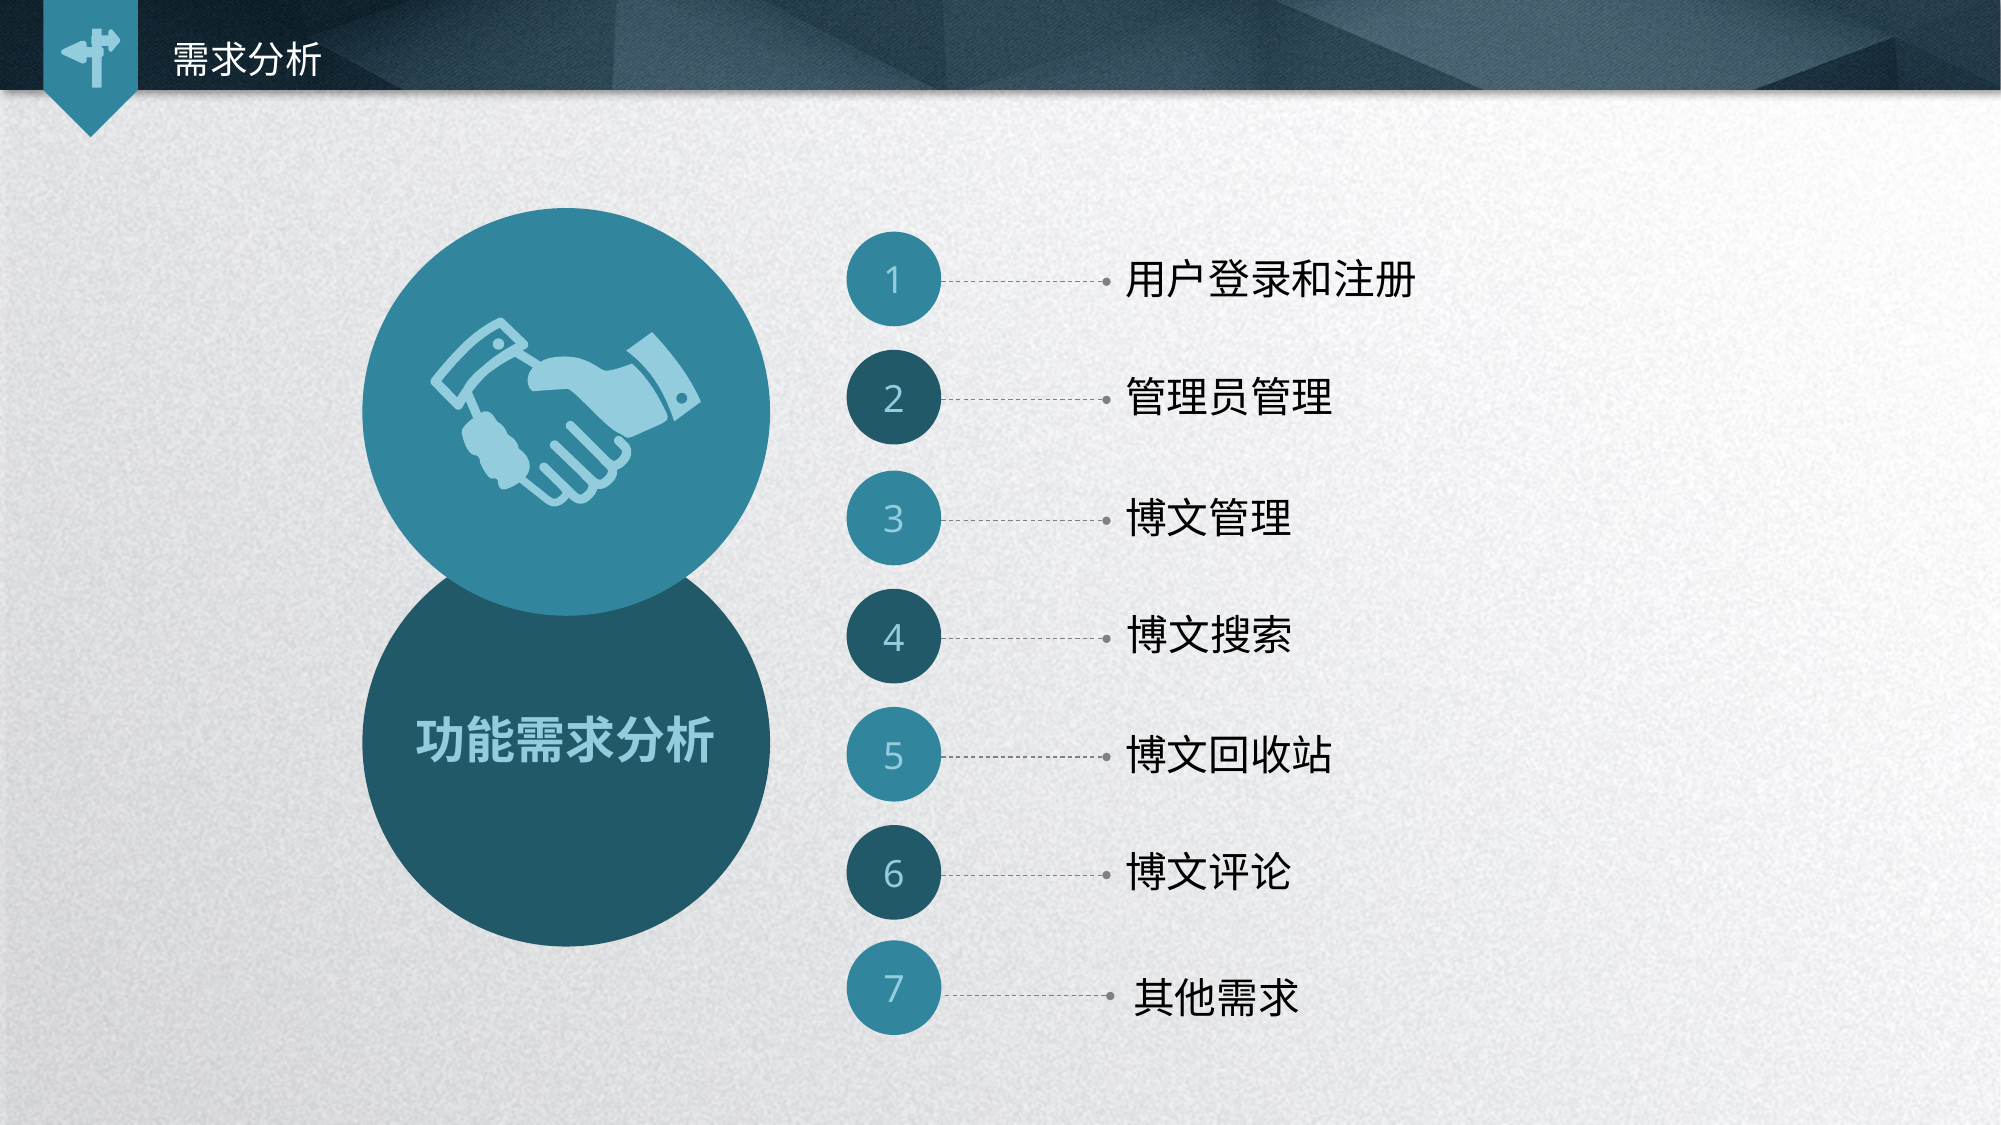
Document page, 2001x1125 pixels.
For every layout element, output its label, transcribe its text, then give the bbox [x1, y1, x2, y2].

text_box [430, 317, 668, 507]
text_box [360, 577, 773, 949]
text_box 4 [844, 586, 944, 686]
text_box 2 [844, 347, 944, 447]
picture [0, 92, 2001, 1125]
text_box 6 [844, 822, 944, 922]
text_box 博文回收站 [1110, 720, 1745, 838]
text_box 管理员管理 [1110, 363, 1745, 484]
text_box [0, 0, 41, 92]
text_box 博文评论 [1110, 838, 1745, 970]
text_box 需求分析 [161, 30, 469, 88]
text_box [626, 332, 701, 422]
text_box 5 [844, 704, 944, 804]
text_box [360, 205, 773, 618]
text_box [140, 0, 2001, 92]
text_box 用户登录和注册 [1110, 245, 1745, 363]
text_box 其他需求 [1118, 964, 1753, 1095]
text_box 7 [844, 938, 944, 1038]
text_box 博文搜索 [1111, 601, 1747, 732]
text_box 3 [844, 468, 944, 568]
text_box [43, 0, 139, 138]
text_box 博文管理 [1110, 484, 1745, 616]
text_box 功能需求分析 [401, 708, 730, 769]
text_box 1 [844, 229, 944, 329]
